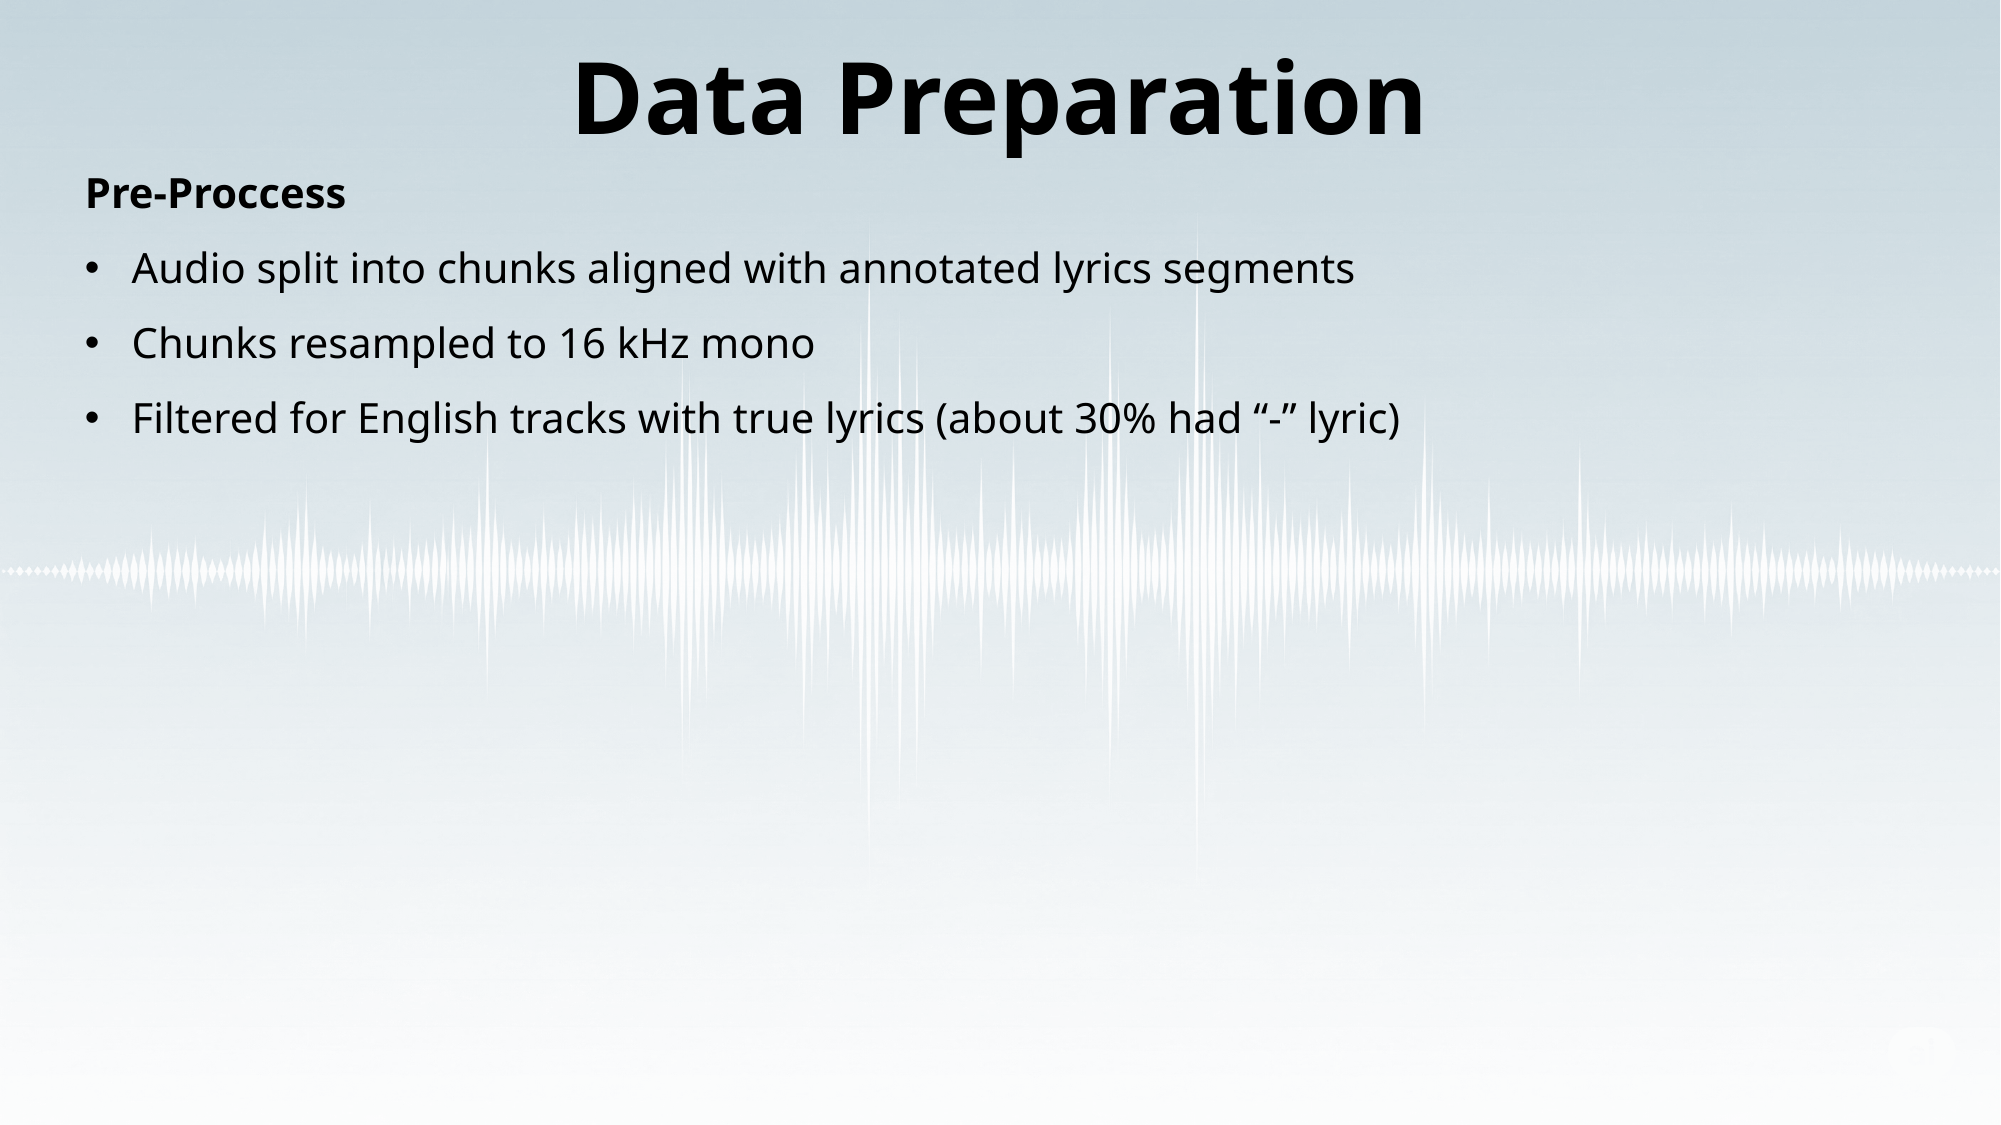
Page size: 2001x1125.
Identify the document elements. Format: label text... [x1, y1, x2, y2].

text_box Data Preparation [539, 27, 1461, 162]
text_box Pre-Proccess Audio split into chunks aligned with annotated lyrics segments Chunks resampled to 16 kHz mono Filtered for English tracks with true lyrics (about 30% had “-” lyric) [70, 134, 1417, 450]
